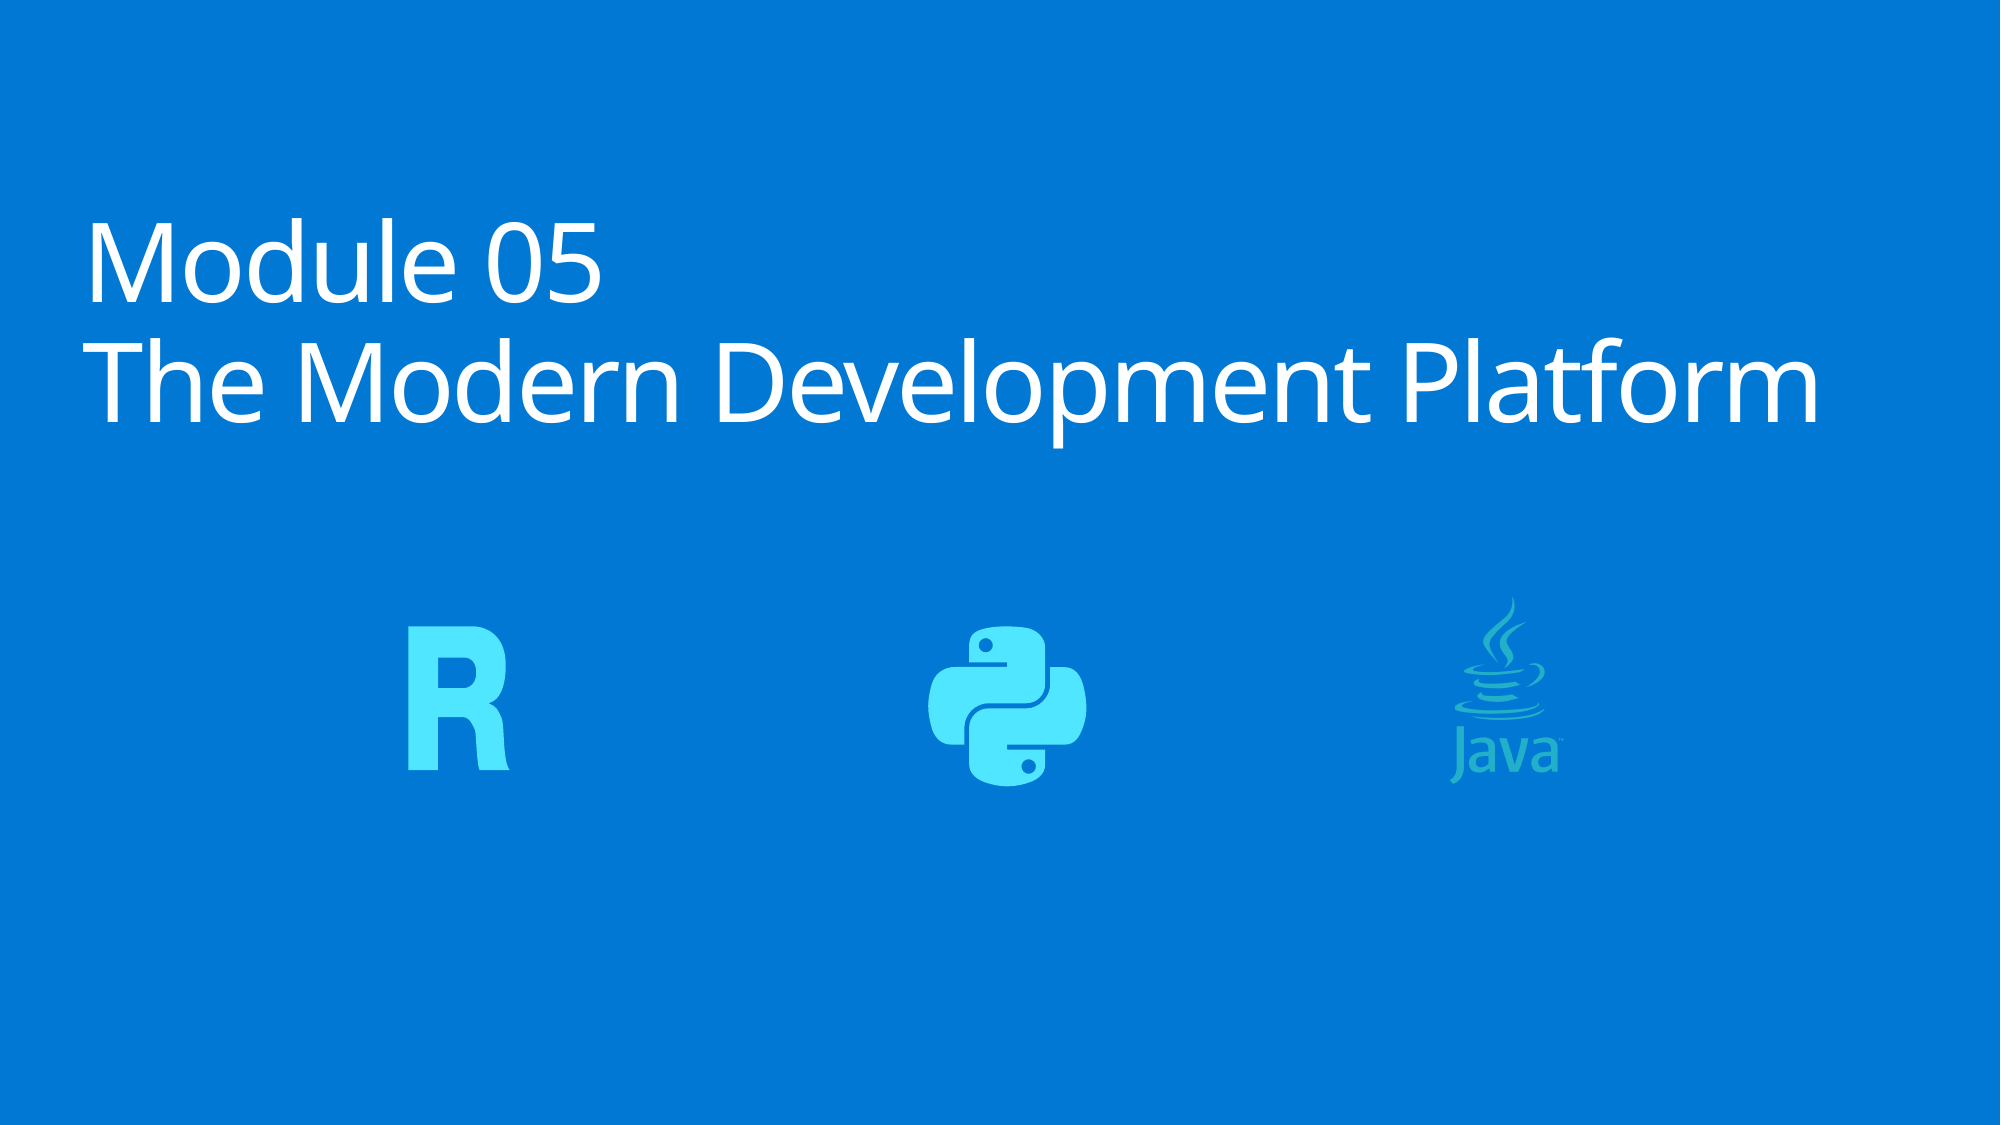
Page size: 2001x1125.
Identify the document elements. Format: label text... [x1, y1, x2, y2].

title Module 05 The Modern Development Platform [82, 207, 1856, 788]
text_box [1445, 596, 1564, 788]
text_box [926, 626, 1088, 788]
text_box [408, 626, 510, 771]
